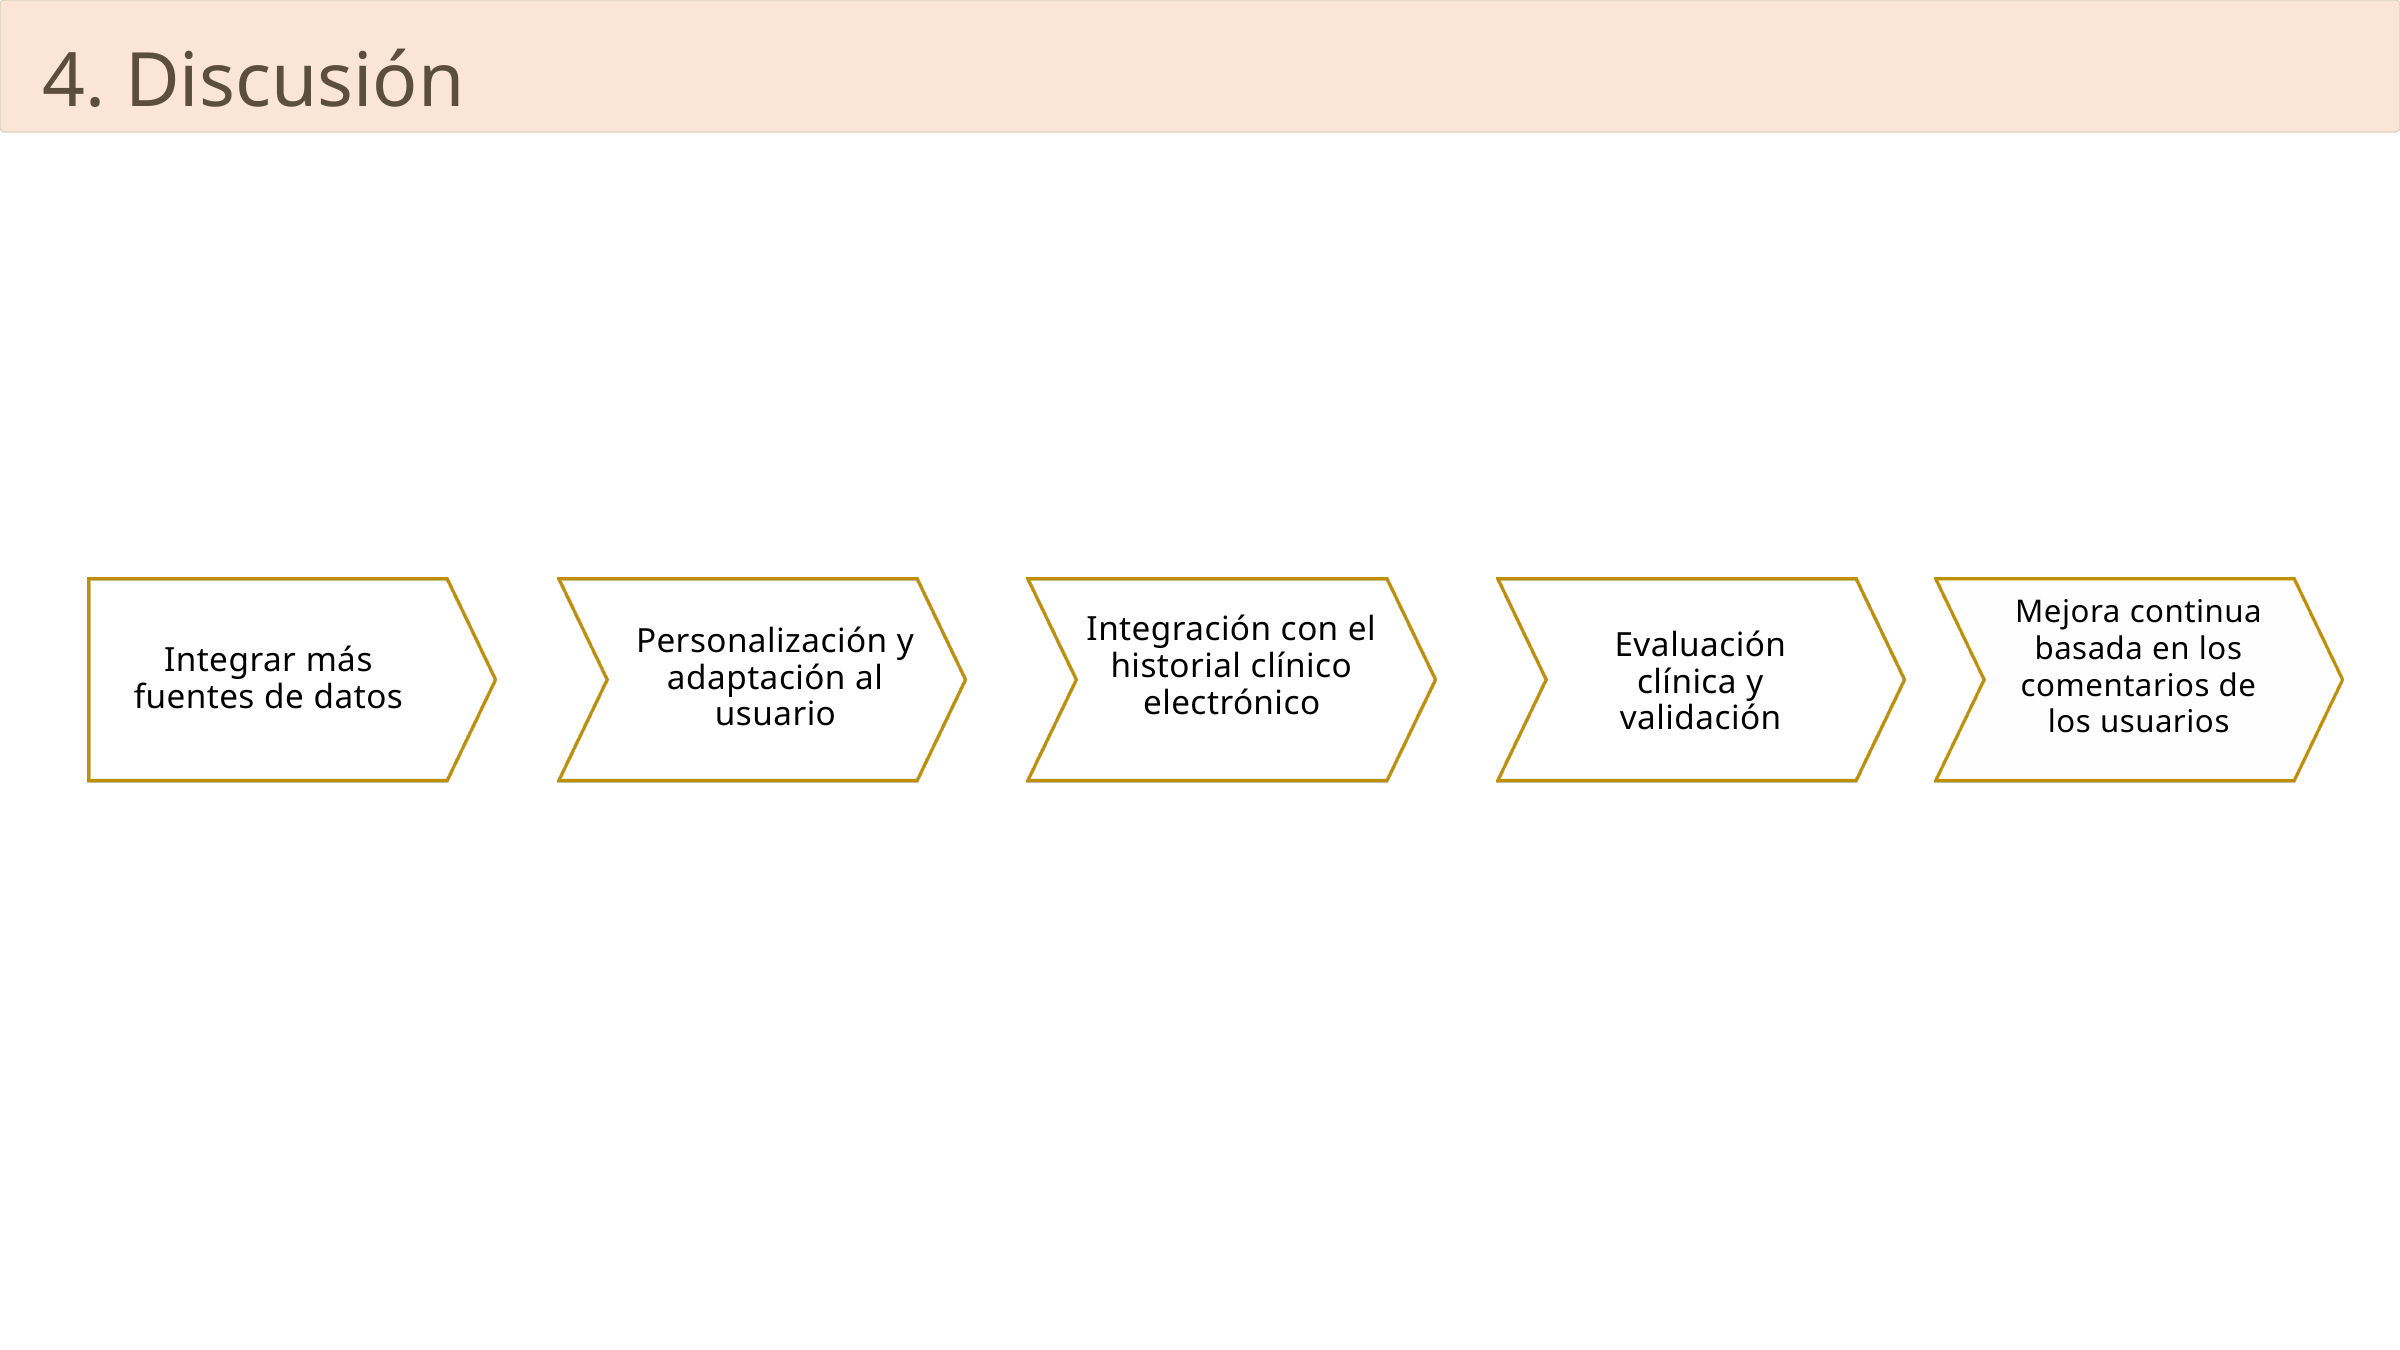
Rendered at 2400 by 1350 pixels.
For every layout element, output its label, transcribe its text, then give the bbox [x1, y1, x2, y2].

picture [1496, 573, 1906, 786]
picture [1026, 573, 1437, 786]
text_box [0, 0, 2400, 133]
picture [557, 573, 967, 786]
picture [1934, 573, 2344, 786]
picture [87, 573, 497, 786]
text_box 4. Discusión [28, 23, 1315, 241]
